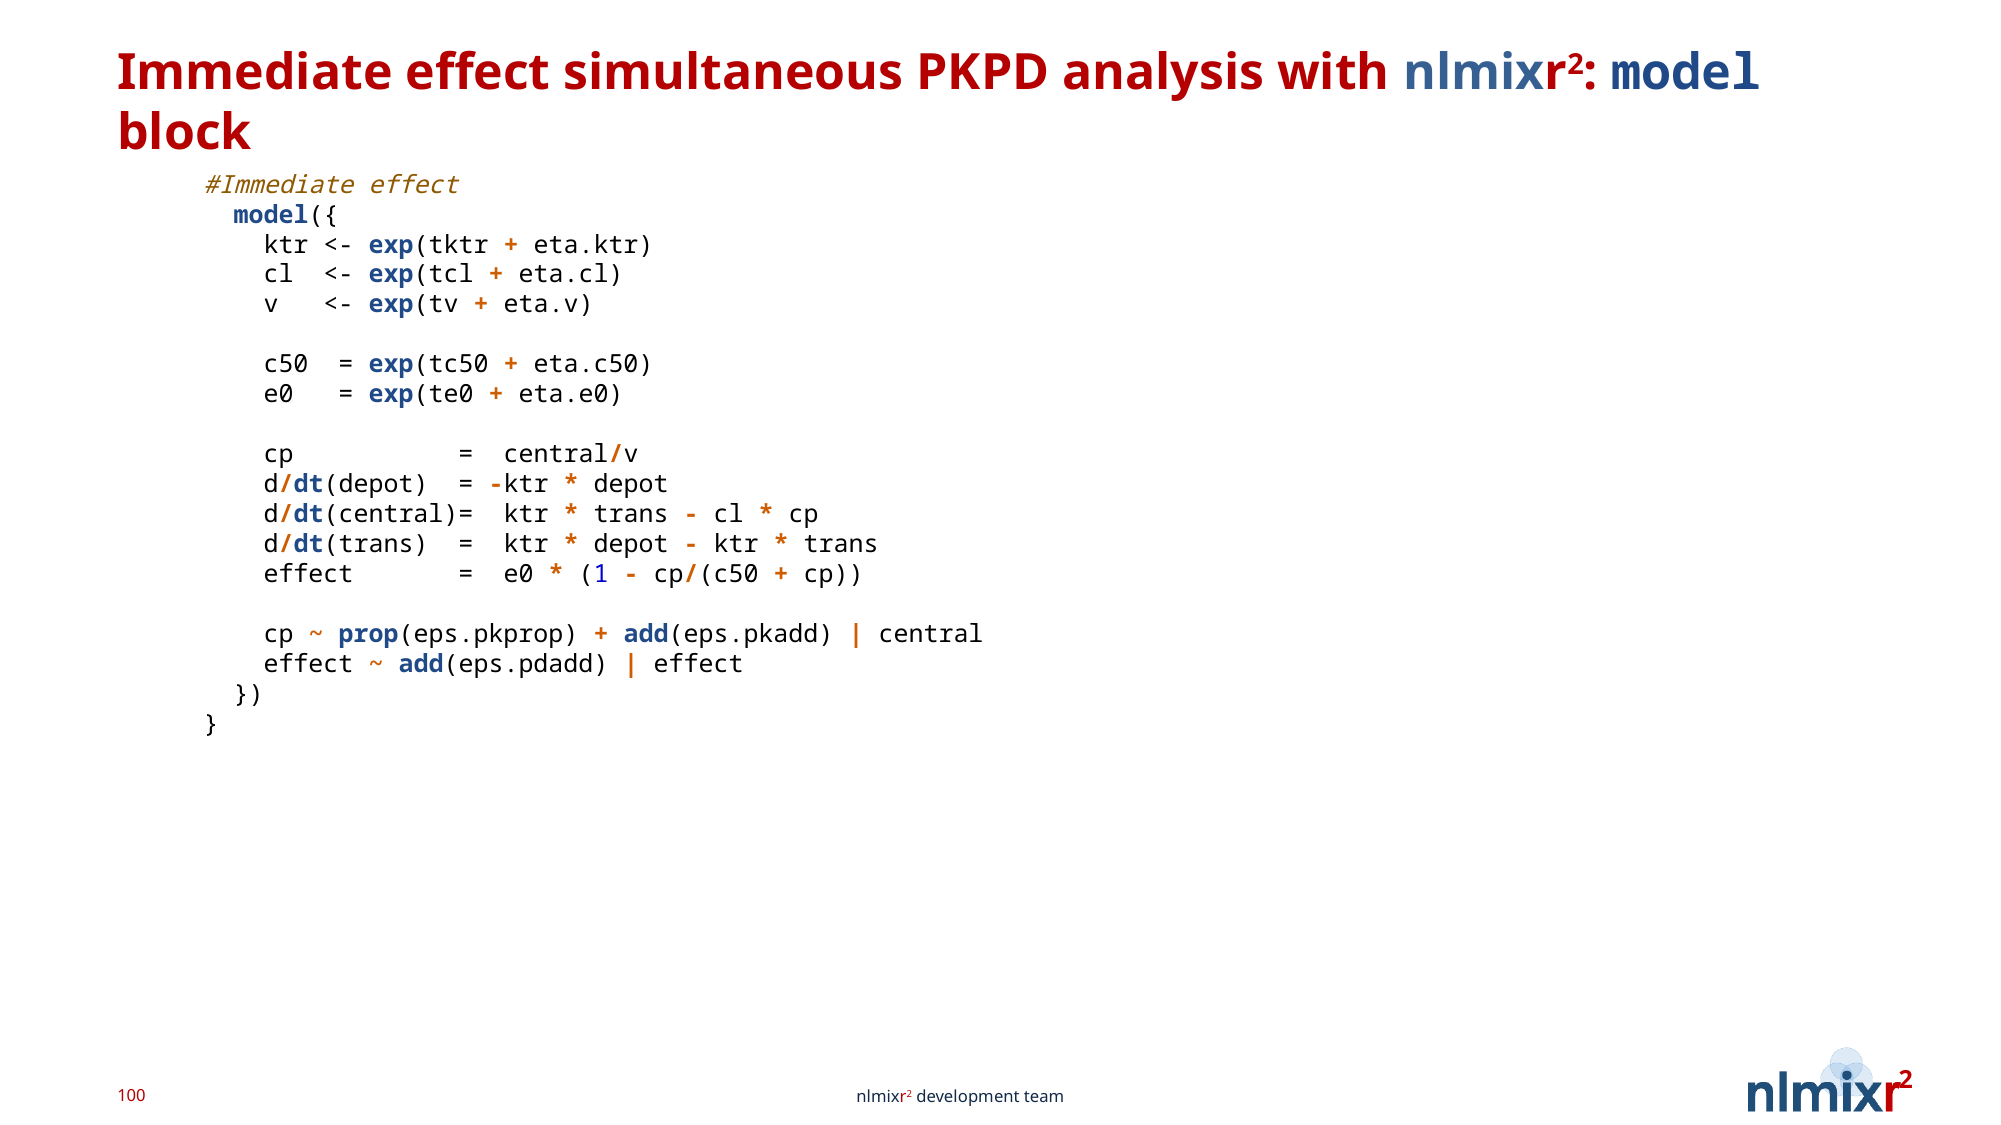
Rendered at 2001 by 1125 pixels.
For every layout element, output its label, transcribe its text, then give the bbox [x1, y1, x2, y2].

picture [1738, 1036, 1910, 1123]
text_box #Immediate effect model({ ktr <- exp(tktr + eta.ktr) cl <- exp(tcl + eta.cl) v <- exp(tv + eta.v) c50 = exp(tc50 + eta.c50) e0 = exp(te0 + eta.e0) cp = central/v d/dt(depot) = -ktr * depot d/dt(central)= ktr * trans - cl * cp d/dt(trans) = ktr * depot - ktr * trans effect = e0 * (1 - cp/(c50 + cp)) cp ~ prop(eps.pkprop) + add(eps.pkadd) | central effect ~ add(eps.pdadd) | effect }) } [188, 160, 1560, 775]
footer nlmixr2 development team [354, 1076, 1567, 1115]
title Immediate effect simultaneous PKPD analysis with nlmixr2: model block [102, 18, 1898, 181]
slide_number 100 [102, 1076, 276, 1115]
